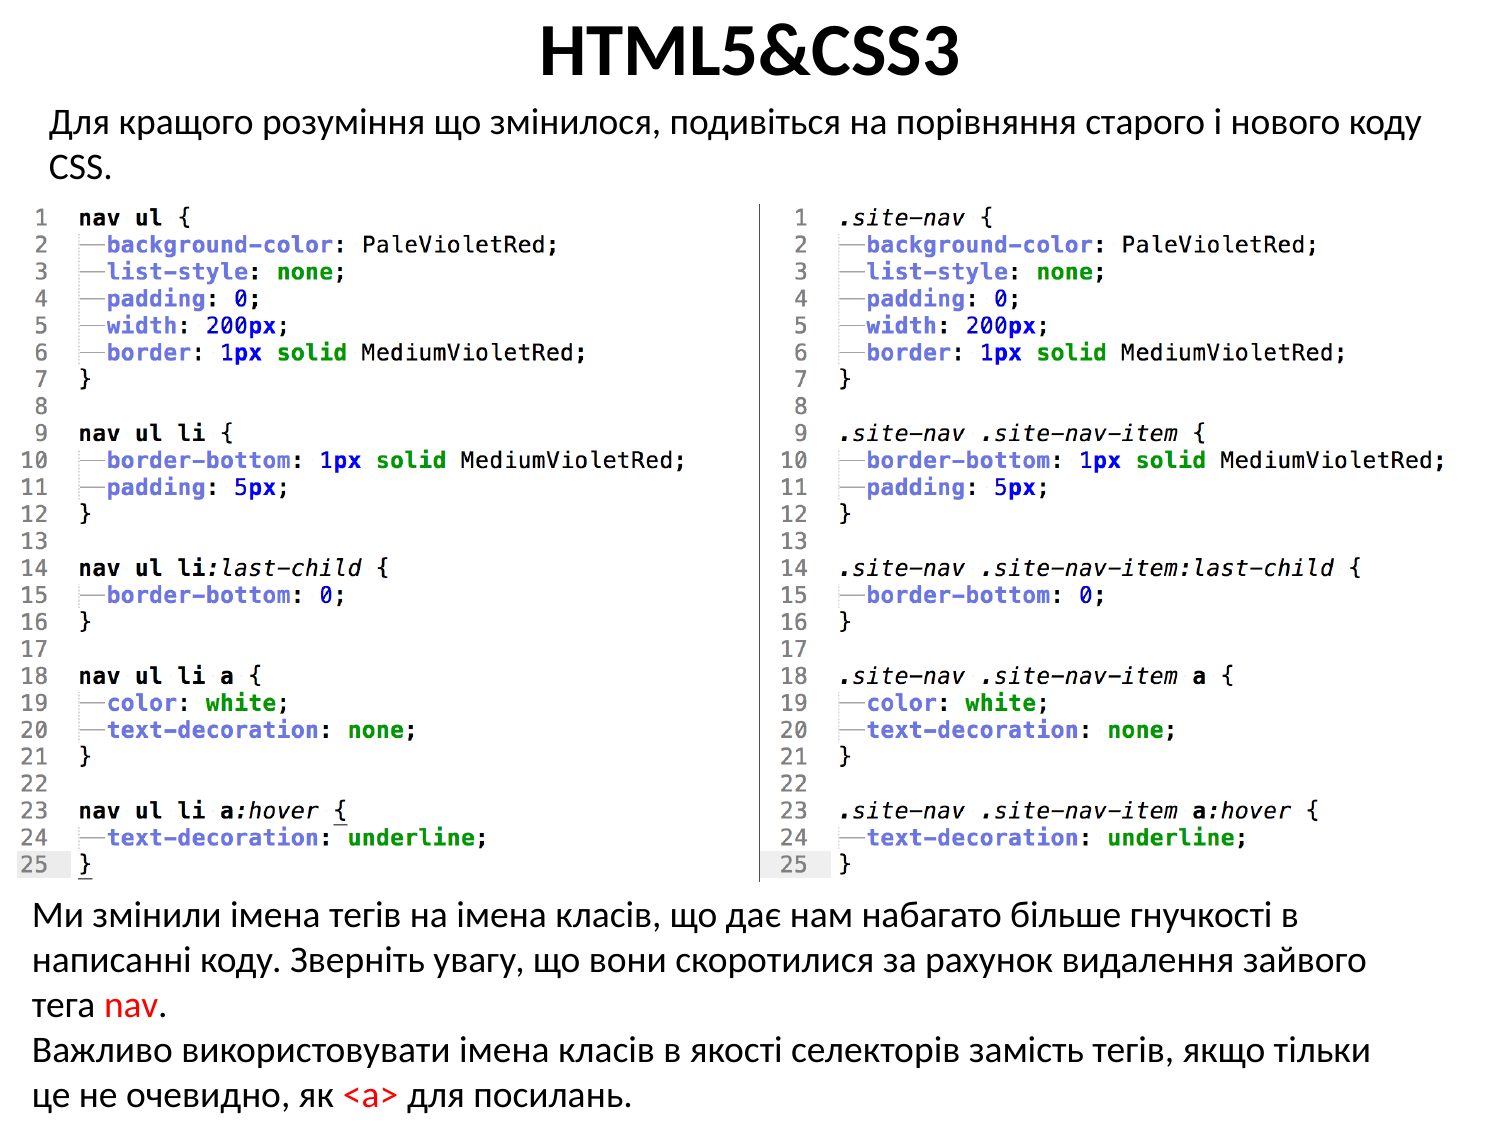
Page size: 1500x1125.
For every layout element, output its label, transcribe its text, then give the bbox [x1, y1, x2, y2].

text_box Для кращого розуміння що змінилося, подивіться на порівняння старого і нового коду CSS. [34, 89, 1459, 195]
picture [17, 204, 1467, 882]
title HTML5&CSS3 [0, 0, 1500, 90]
text_box Ми змінили імена тегів на імена класів, що дає нам набагато більше гнучкості в написанні коду. Зверніть увагу, що вони скоротилися за рахунок видалення зайвого тега nav. Важливо використовувати імена класів в якості селекторів замість тегів, якщо тільки це не очевидно, як <a> для посилань. [17, 890, 1430, 1123]
